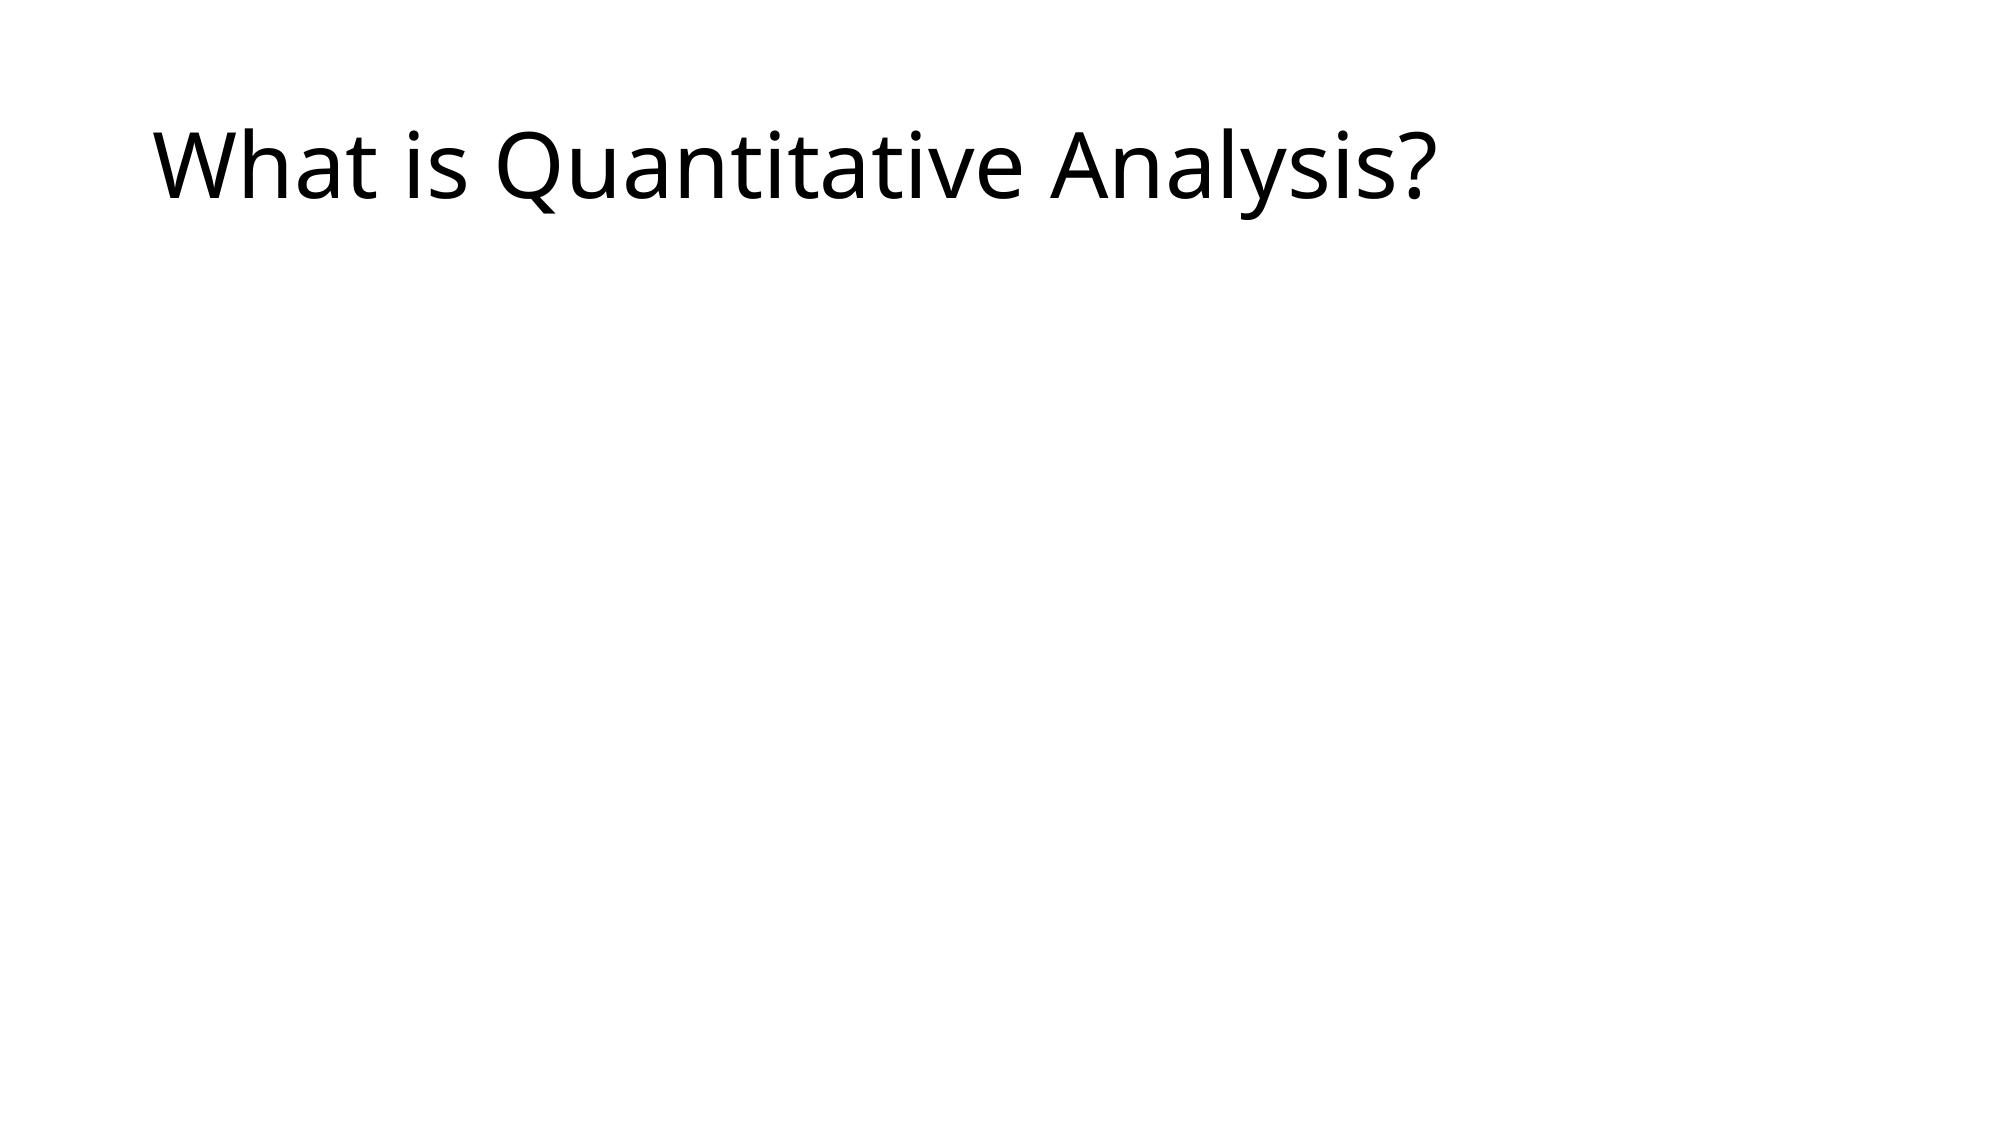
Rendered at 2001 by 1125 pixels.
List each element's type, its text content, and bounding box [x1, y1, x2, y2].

title What is Quantitative Analysis? [137, 59, 1863, 278]
